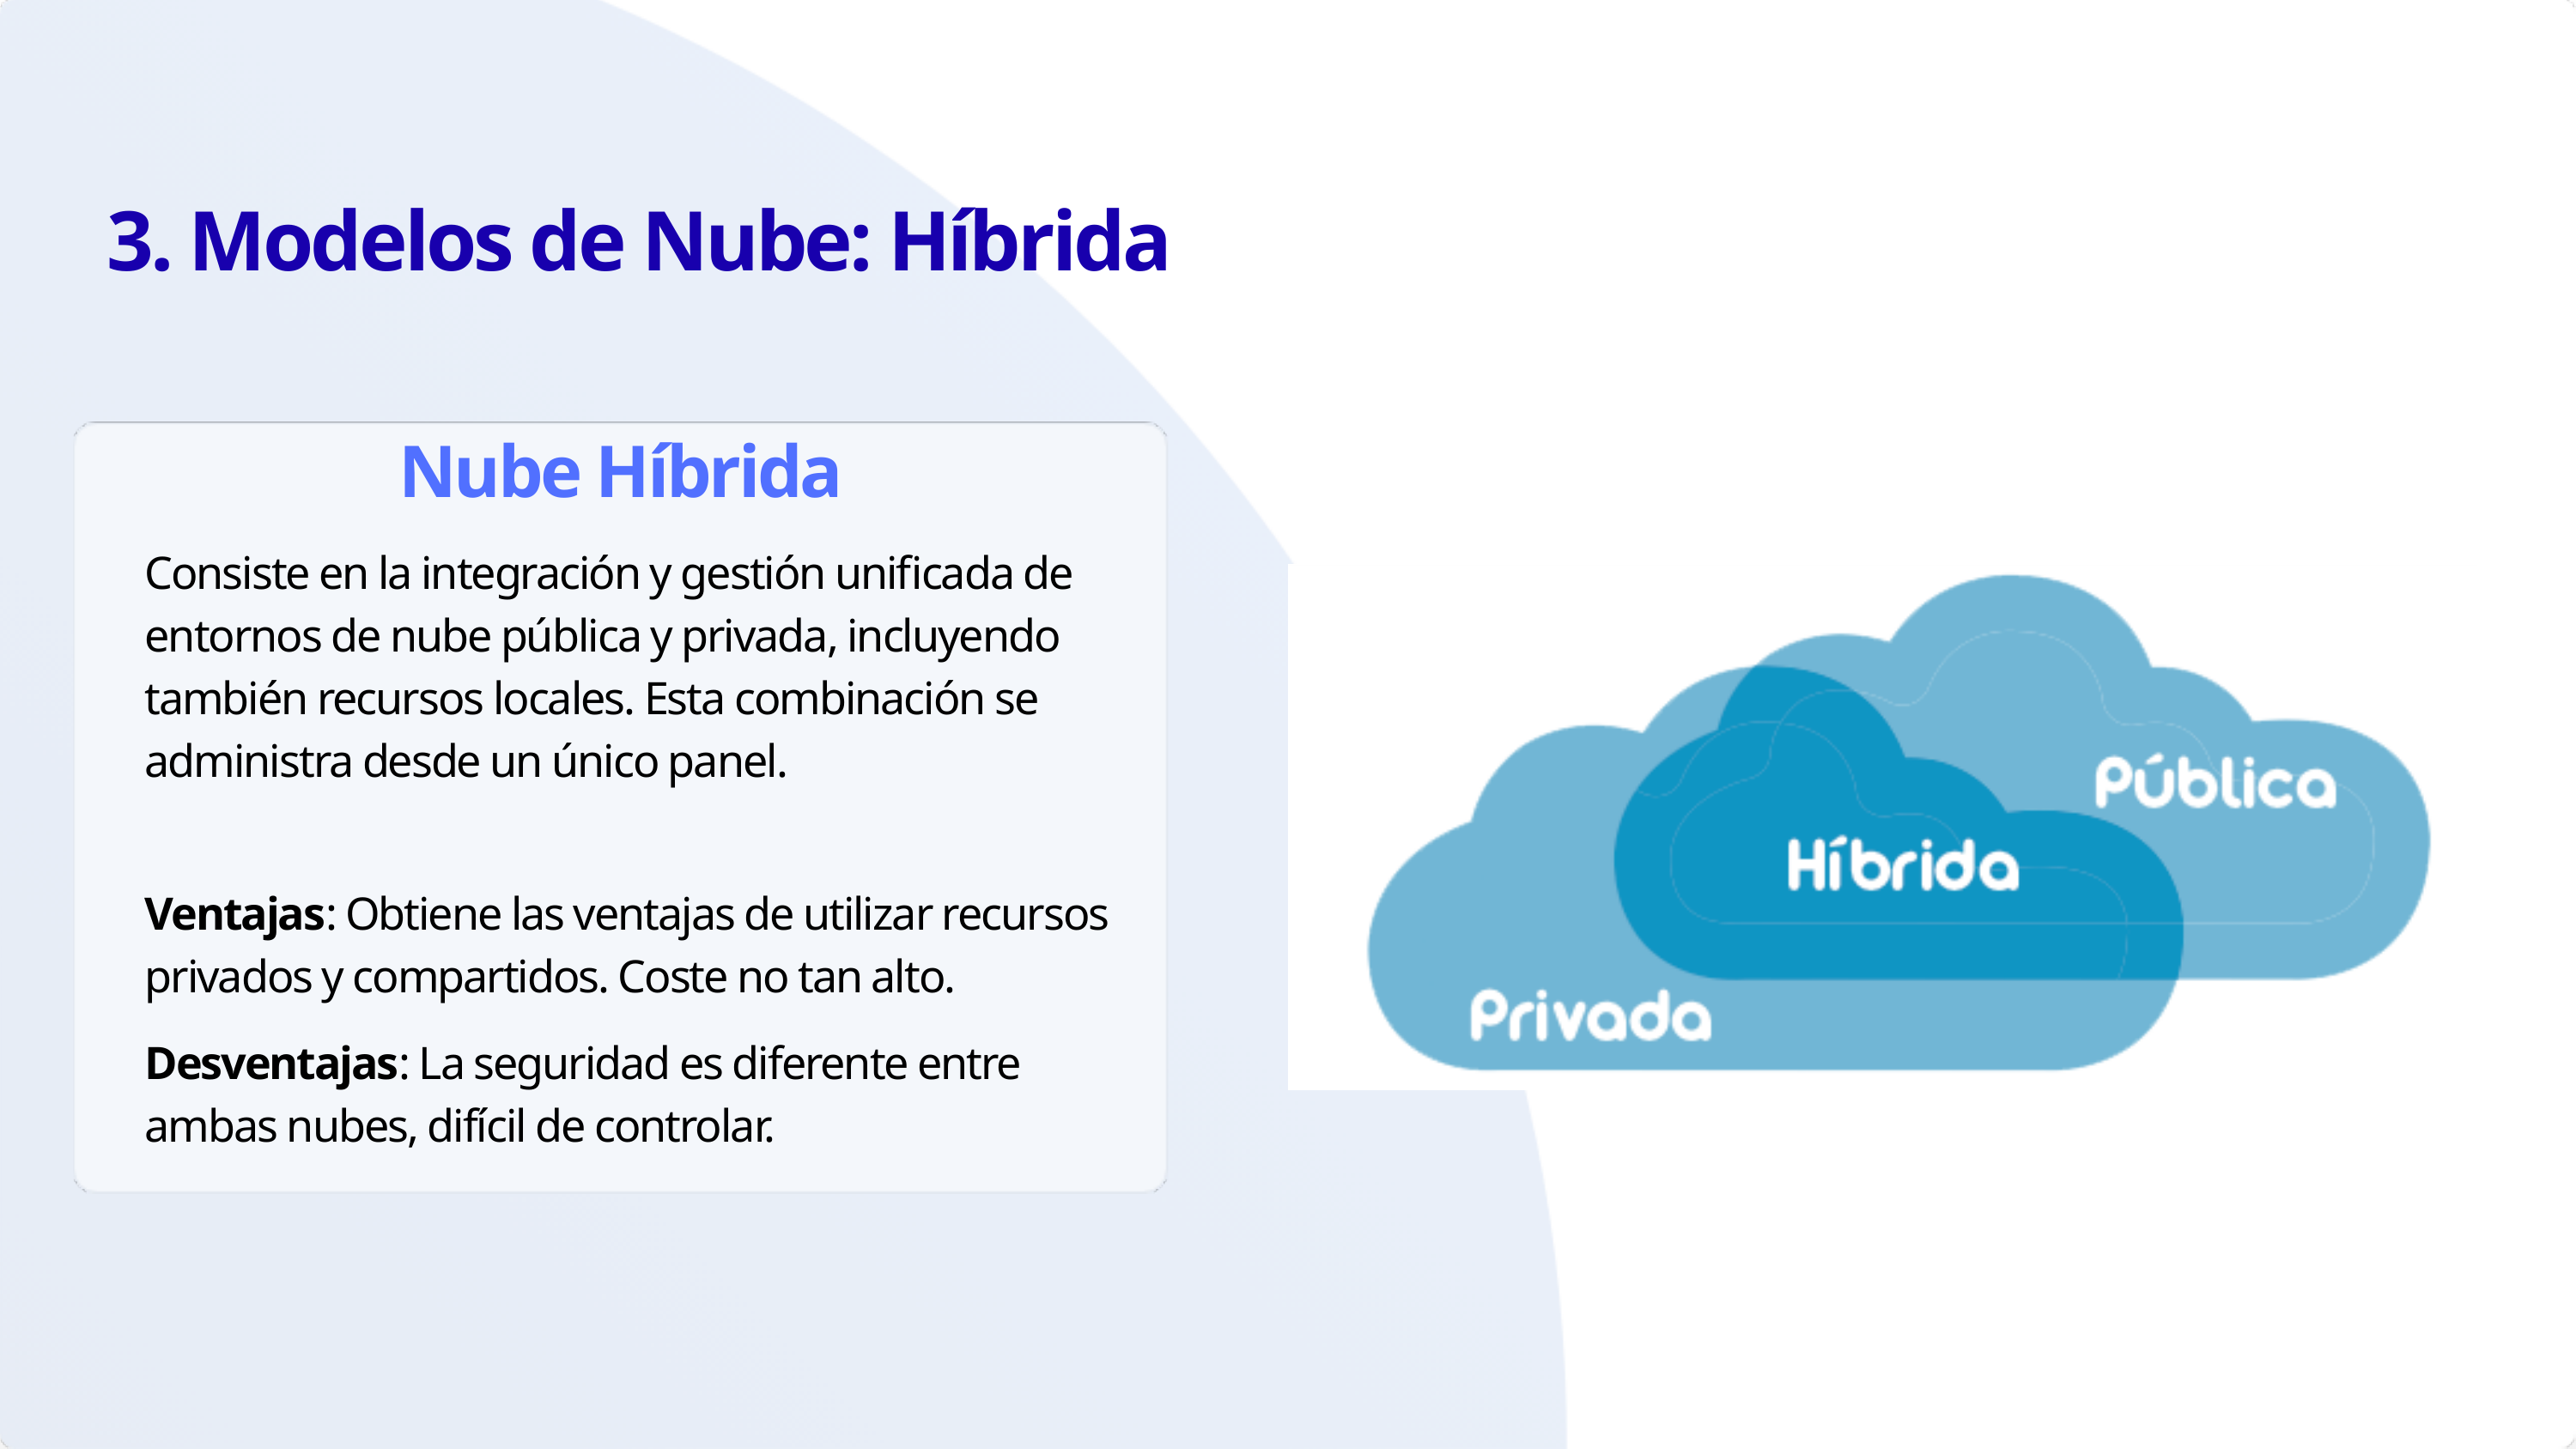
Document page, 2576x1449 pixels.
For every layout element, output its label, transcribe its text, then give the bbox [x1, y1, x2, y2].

text_box Consiste en la integración y gestión unificada de entornos de nube pública y privada, incluyendo también recursos locales. Esta combinación se administra desde un único panel. [144, 535, 1083, 786]
text_box Ventajas: Obtiene las ventajas de utilizar recursos privados y compartidos. Coste no tan alto. [144, 876, 1134, 1003]
text_box [73, 421, 1169, 1194]
text_box 3. Modelos de Nube: Híbrida [92, 172, 1187, 403]
text_box Desventajas: La seguridad es diferente entre ambas nubes, difícil de controlar. [144, 1026, 1134, 1151]
text_box [1288, 564, 2477, 1090]
text_box Nube Híbrida [74, 411, 1169, 612]
text_box [0, 0, 2576, 1449]
